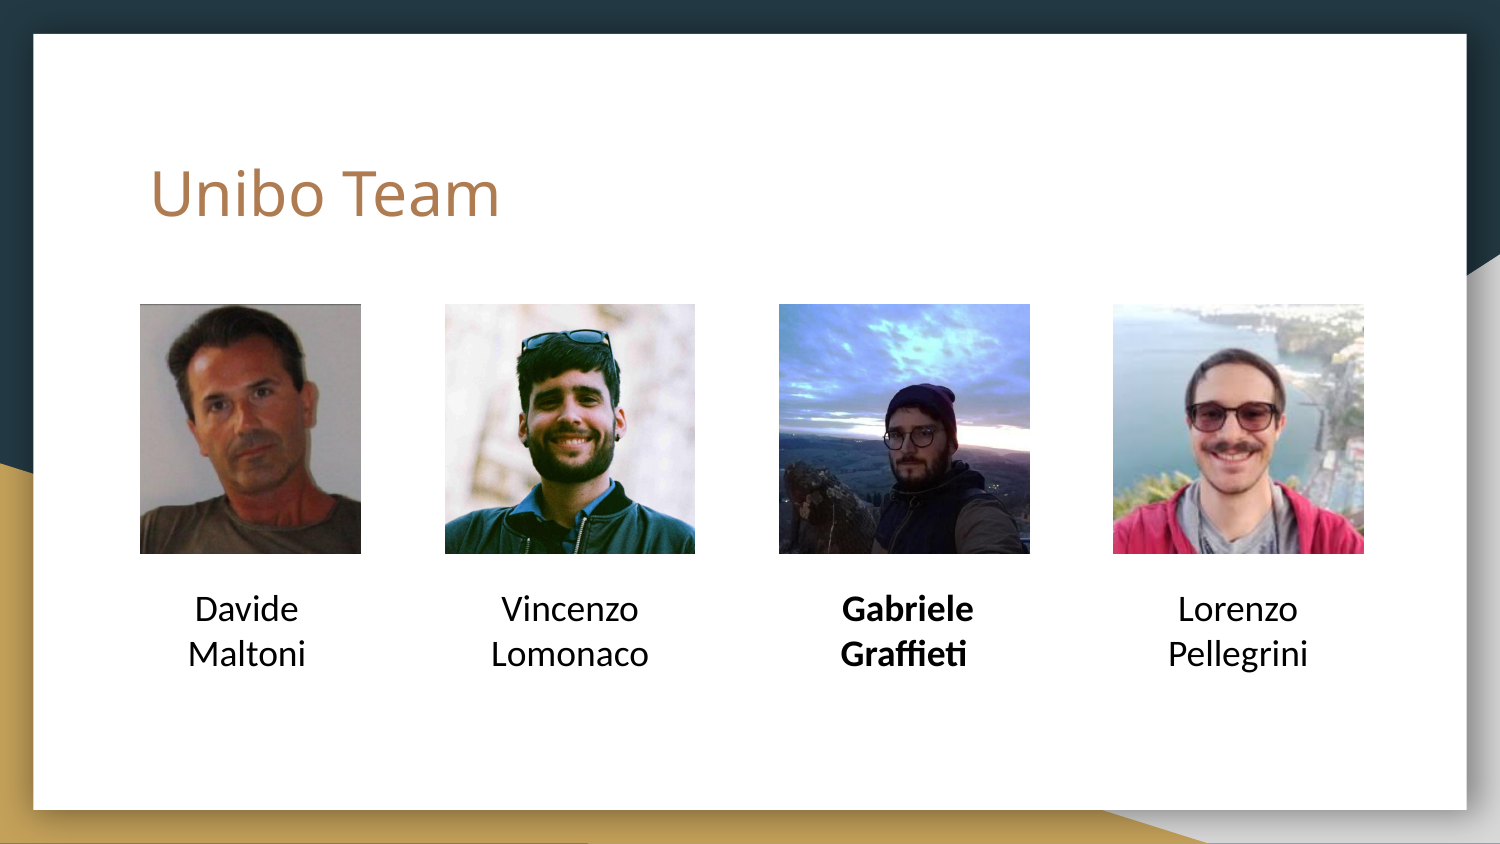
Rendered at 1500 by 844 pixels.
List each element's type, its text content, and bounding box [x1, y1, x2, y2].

picture [140, 304, 362, 555]
picture [445, 304, 696, 555]
title Unibo Team [134, 138, 1366, 296]
text_box Gabriele Graffieti [783, 568, 1034, 681]
picture [779, 304, 1030, 555]
text_box Davide Maltoni [136, 568, 357, 681]
text_box Lorenzo Pellegrini [1113, 568, 1364, 681]
text_box Vincenzo Lomonaco [445, 568, 695, 680]
picture [1113, 304, 1364, 555]
